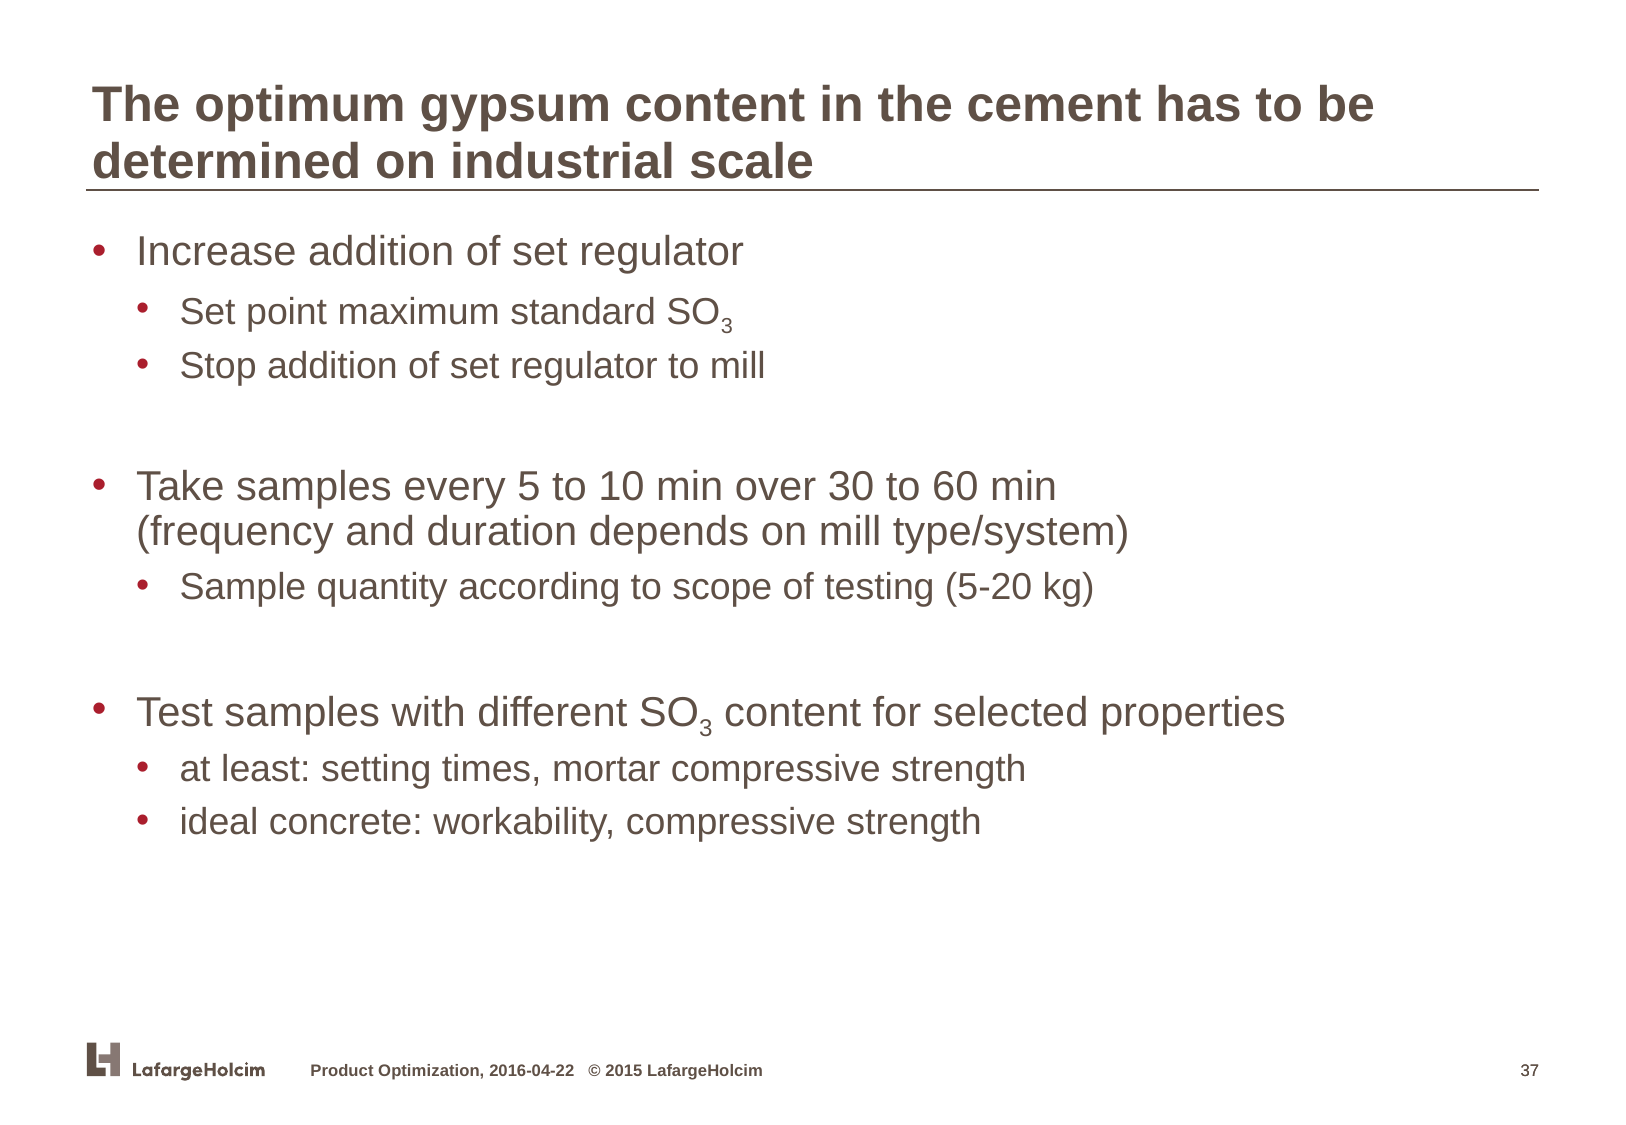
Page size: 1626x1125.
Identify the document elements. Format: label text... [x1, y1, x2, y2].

slide_number 37 [1467, 1052, 1540, 1080]
text_box The optimum gypsum content in the cement has to be determined on industrial scale [91, 61, 1532, 191]
text_box Increase addition of set regulator Set point maximum standard SO3 Stop addition of set regulator to mill Take samples every 5 to 10 min over 30 to 60 min (frequency and duration depends on mill type/system) Sample quantity according to scope of testing (5-20 kg) Test samples with different SO3 content for selected properties at least: setting times, mortar compressive strength ideal concrete: workability, compressive strength [91, 229, 1380, 981]
footer Product Optimization, 2016-04-22 © 2015 LafargeHolcim [310, 1052, 831, 1080]
